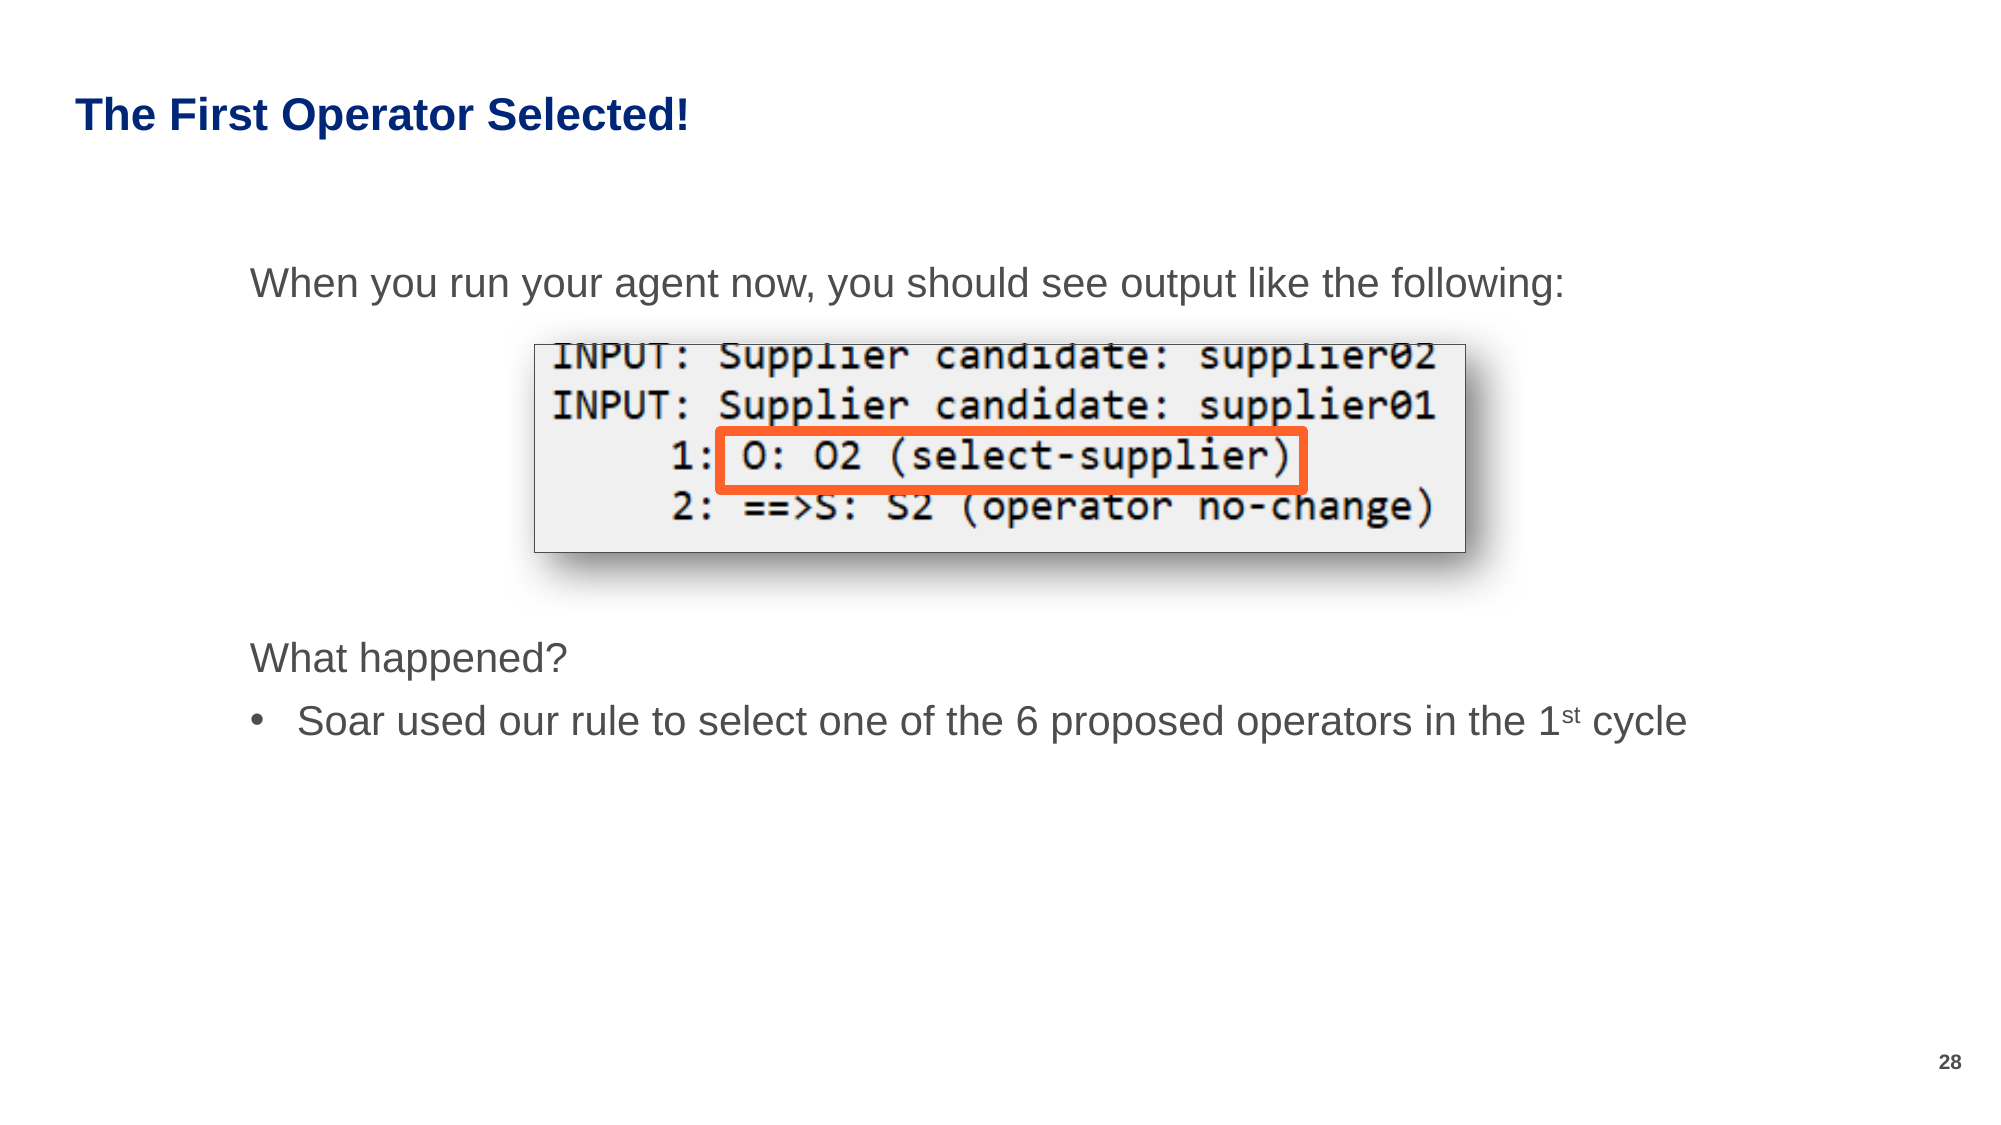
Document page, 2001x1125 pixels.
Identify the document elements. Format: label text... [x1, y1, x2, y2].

picture [534, 343, 1466, 553]
list When you run your agent now, you should see output like the following: What happened? Soar used our rule to select one of the 6 proposed operators in the 1st cycle [249, 255, 1750, 775]
title The First Operator Selected! [75, 91, 1650, 142]
